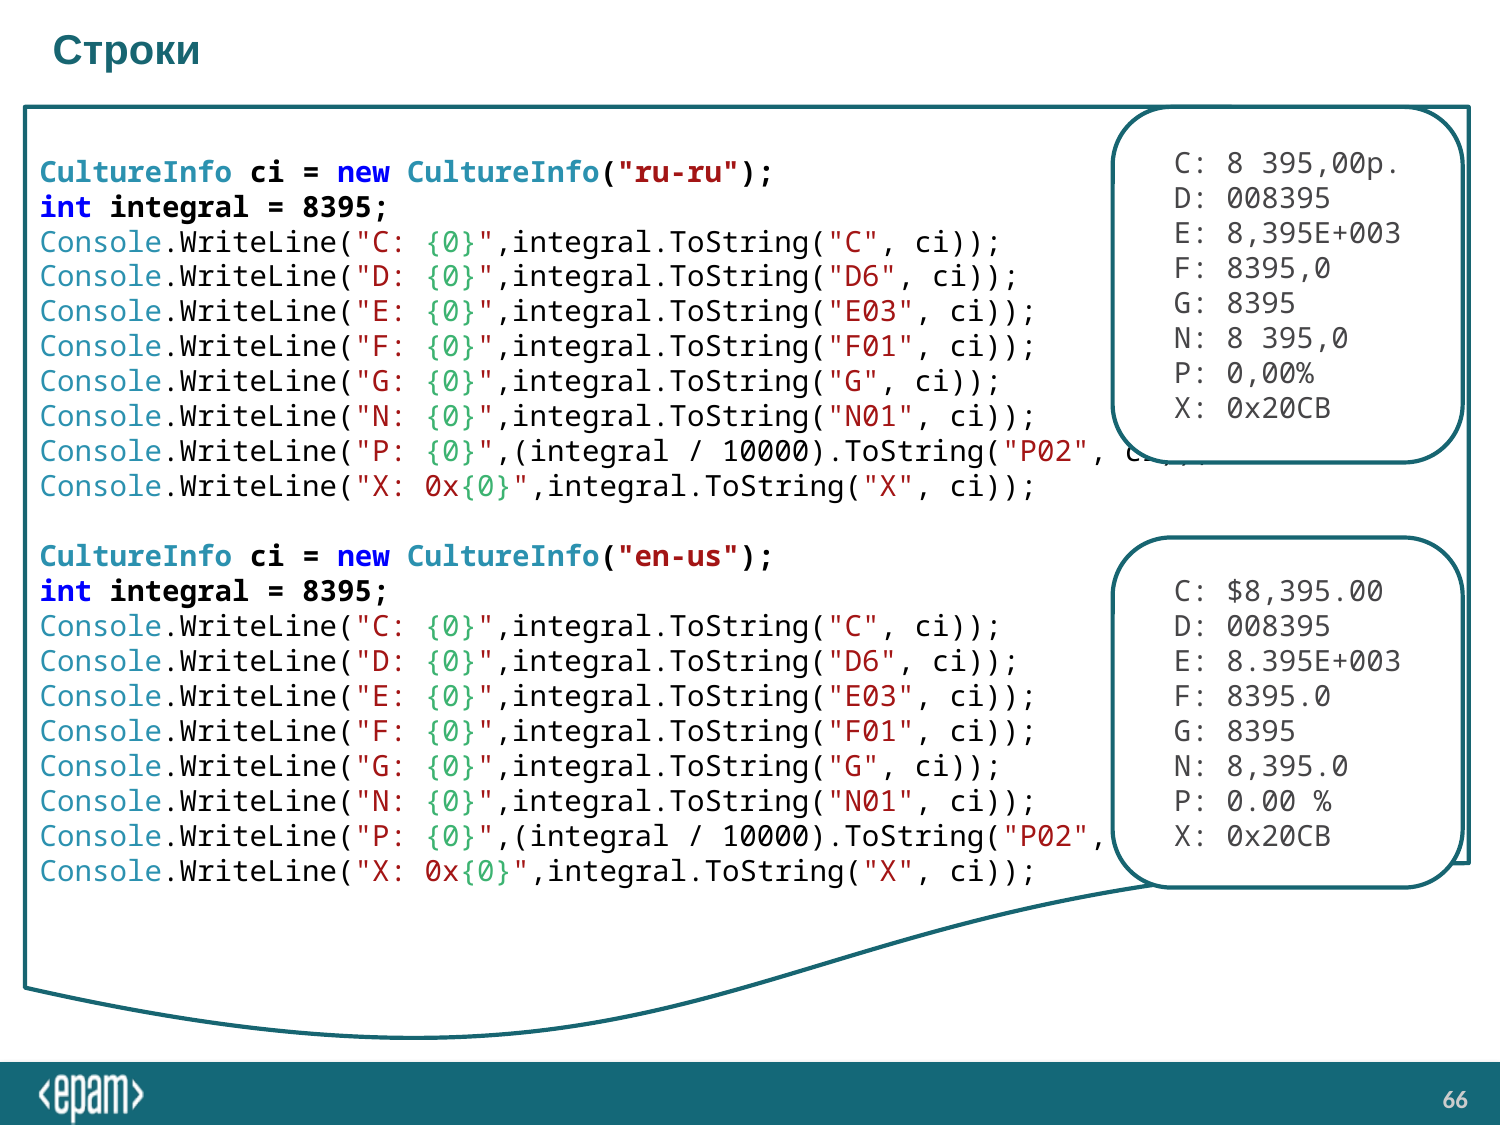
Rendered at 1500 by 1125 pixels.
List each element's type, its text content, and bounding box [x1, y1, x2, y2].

text_box C: 8 395,00р. D: 008395 E: 8,395E+003 F: 8395,0 G: 8395 N: 8 395,0 P: 0,00% X: 0x20CB [1110, 104, 1465, 465]
picture [38, 1074, 144, 1125]
title Строки [0, 0, 1500, 95]
text_box C: $8,395.00 D: 008395 E: 8.395E+003 F: 8395.0 G: 8395 N: 8,395.0 P: 0.00 % X: 0x20CB [1110, 535, 1465, 890]
text_box CultureInfo ci = new CultureInfo("ru-ru"); int integral = 8395; Console.WriteLine("C: {0}",integral.ToString("C", ci)); Console.WriteLine("D: {0}",integral.ToString("D6", ci)); Console.WriteLine("E: {0}",integral.ToString("E03", ci)); Console.WriteLine("F: {0}",integral.ToString("F01", ci)); Console.WriteLine("G: {0}",integral.ToString("G", ci)); Console.WriteLine("N: {0}",integral.ToString("N01", ci)); Console.WriteLine("P: {0}",(integral / 10000).ToString("P02", ci)); Console.WriteLine("X: 0x{0}",integral.ToString("X", ci)); CultureInfo ci = new CultureInfo("en-us"); int integral = 8395; Console.WriteLine("C: {0}",integral.ToString("C", ci)); Console.WriteLine("D: {0}",integral.ToString("D6", ci)); Console.WriteLine("E: {0}",integral.ToString("E03", ci)); Console.WriteLine("F: {0}",integral.ToString("F01", ci)); Console.WriteLine("G: {0}",integral.ToString("G", ci)); Console.WriteLine("N: {0}",integral.ToString("N01", ci)); Console.WriteLine("P: {0}",(integral / 10000).ToString("P02", ci)); Console.WriteLine("X: 0x{0}",integral.ToString("X", ci)); [22, 104, 1471, 1040]
